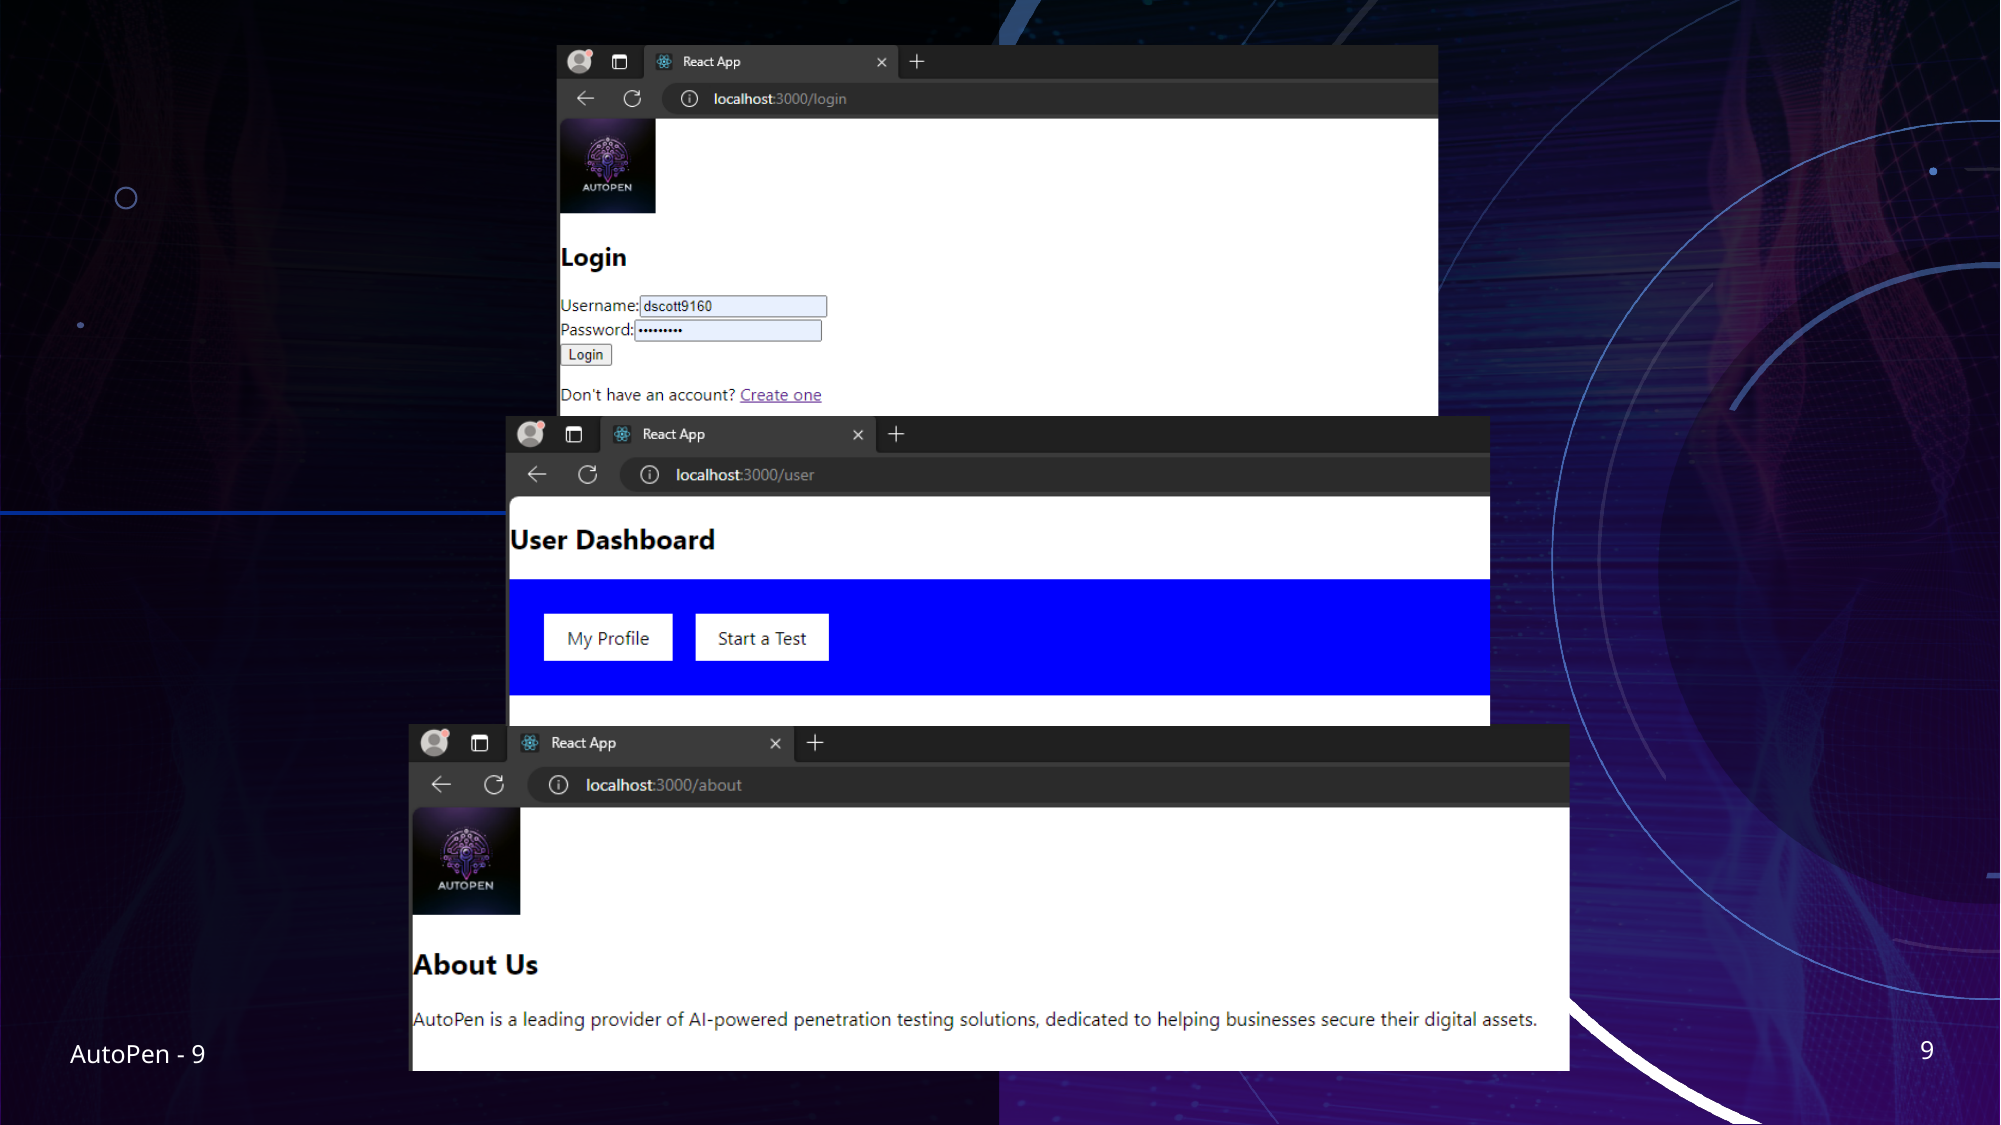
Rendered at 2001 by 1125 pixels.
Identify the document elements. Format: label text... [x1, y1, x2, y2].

picture [408, 0, 2001, 1124]
slide_number 9 [1499, 1021, 1950, 1082]
footer AutoPen - 9 [55, 1023, 731, 1084]
